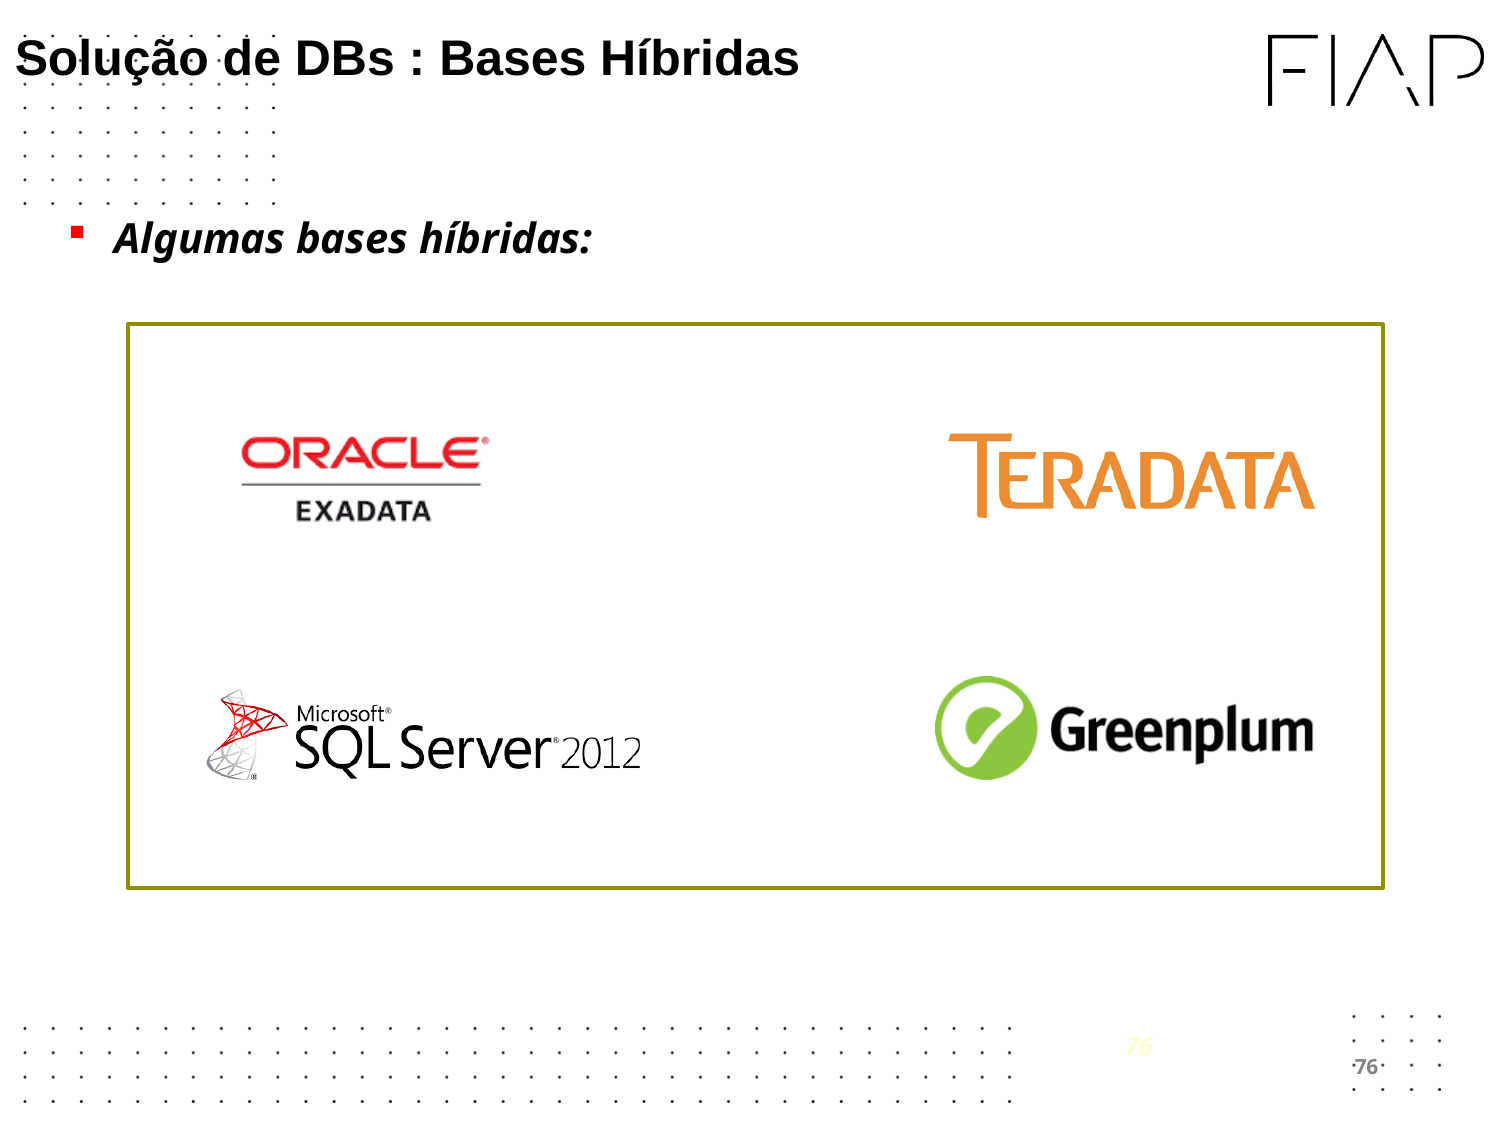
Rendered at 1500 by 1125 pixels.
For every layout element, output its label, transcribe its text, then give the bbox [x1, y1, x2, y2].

picture [934, 423, 1327, 527]
title Solução de DBs : Bases Híbridas [0, 24, 1350, 213]
picture [1347, 1013, 1441, 1091]
picture [23, 1025, 1011, 1103]
picture [1350, 34, 1484, 106]
picture [934, 676, 1327, 780]
list Algumas bases híbridas: [52, 209, 1447, 889]
picture [159, 326, 565, 631]
picture [206, 689, 641, 780]
text_box [126, 322, 1385, 890]
